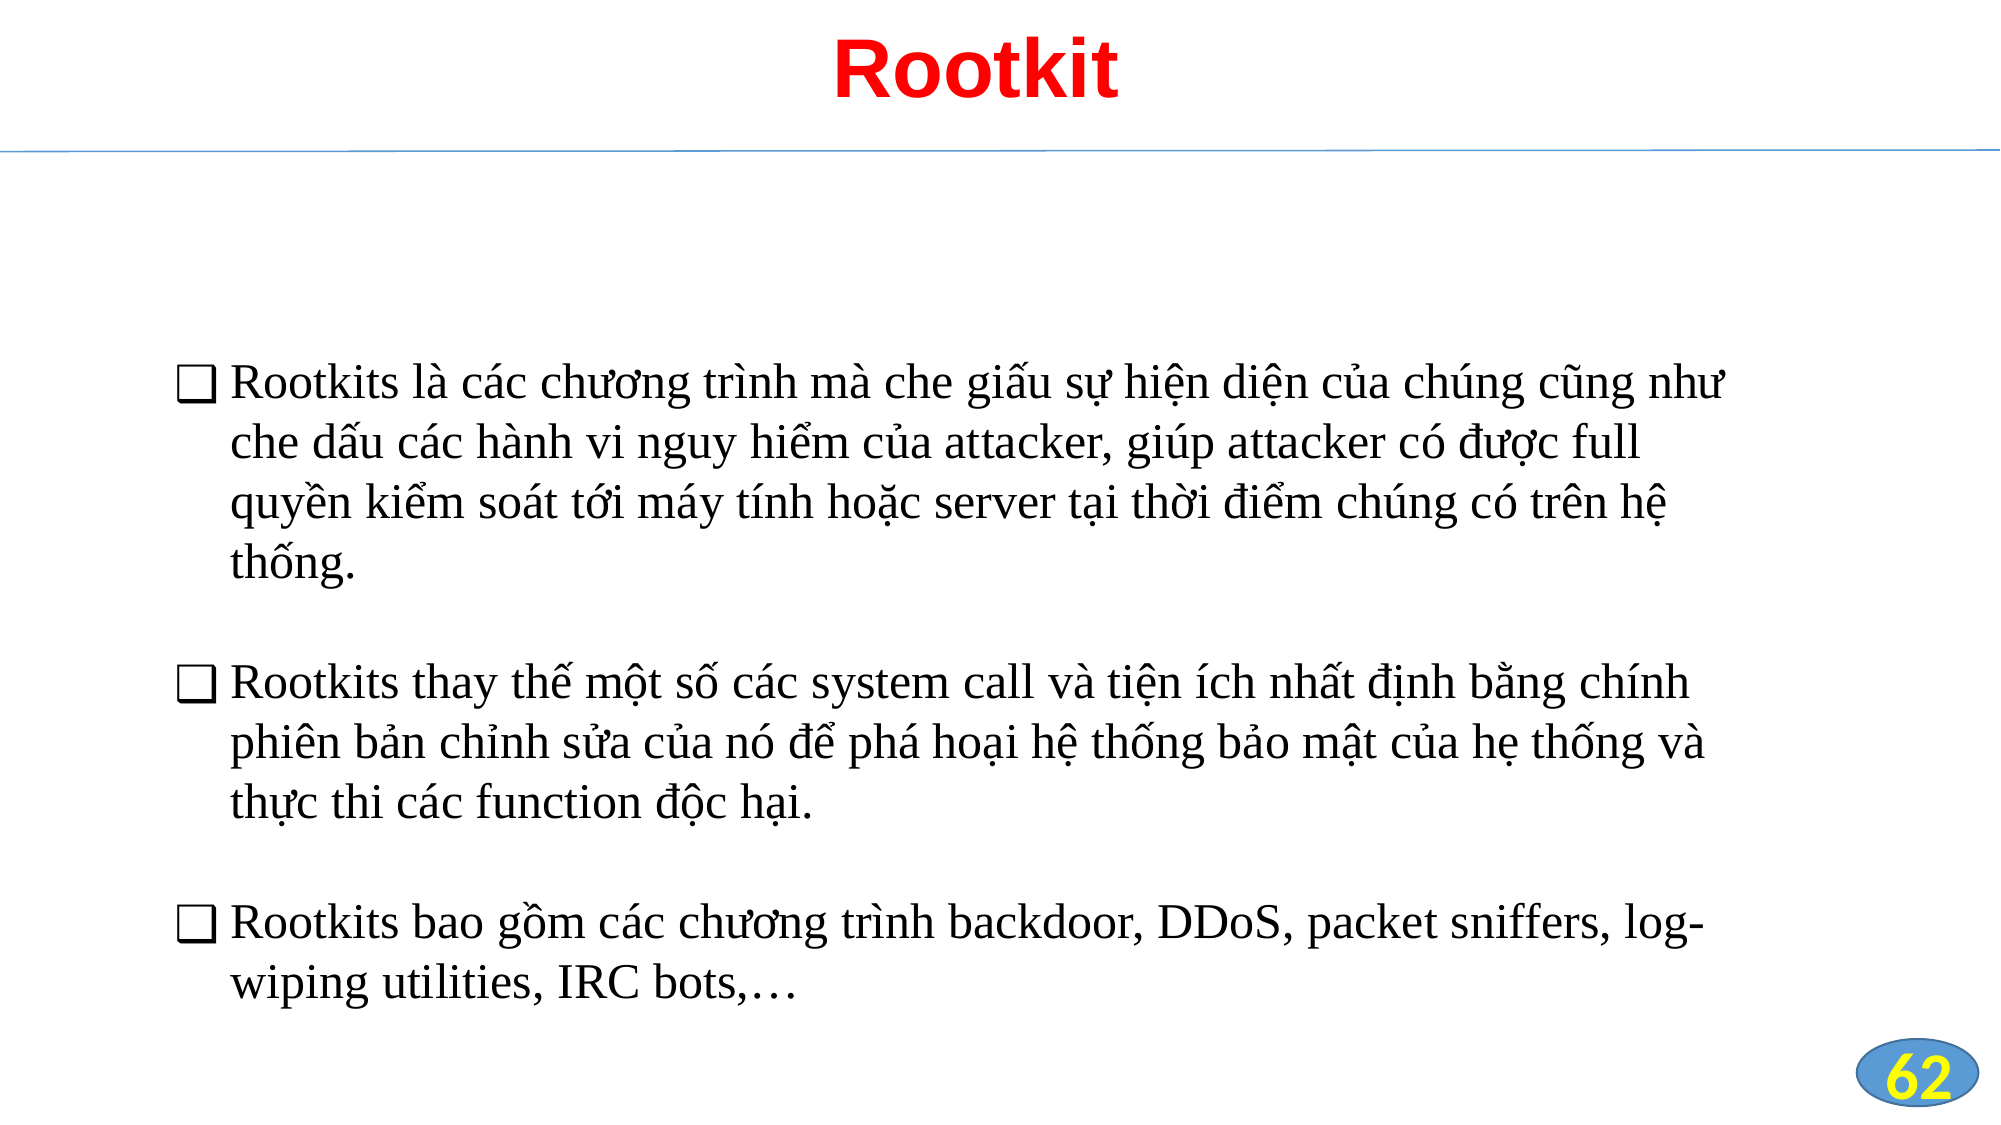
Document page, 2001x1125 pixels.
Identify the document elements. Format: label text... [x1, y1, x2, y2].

slide_number 62 [1518, 1042, 1969, 1103]
text_box Rootkit [176, 14, 1775, 127]
text_box Rootkits là các chương trình mà che giấu sự hiện diện của chúng cũng như che dấu các hành vi nguy hiểm của attacker, giúp attacker có được full quyền kiểm soát tới máy tính hoặc server tại thời điểm chúng có trên hệ thống. Rootkits thay thế một số các system call và tiện ích nhất định bằng chính phiên bản chỉnh sửa của nó để phá hoại hệ thống bảo mật của hẹ thống và thực thi các function độc hại. Rootkits bao gồm các chương trình backdoor, DDoS, packet sniffers, log-wiping utilities, IRC bots,… [159, 341, 1758, 1017]
